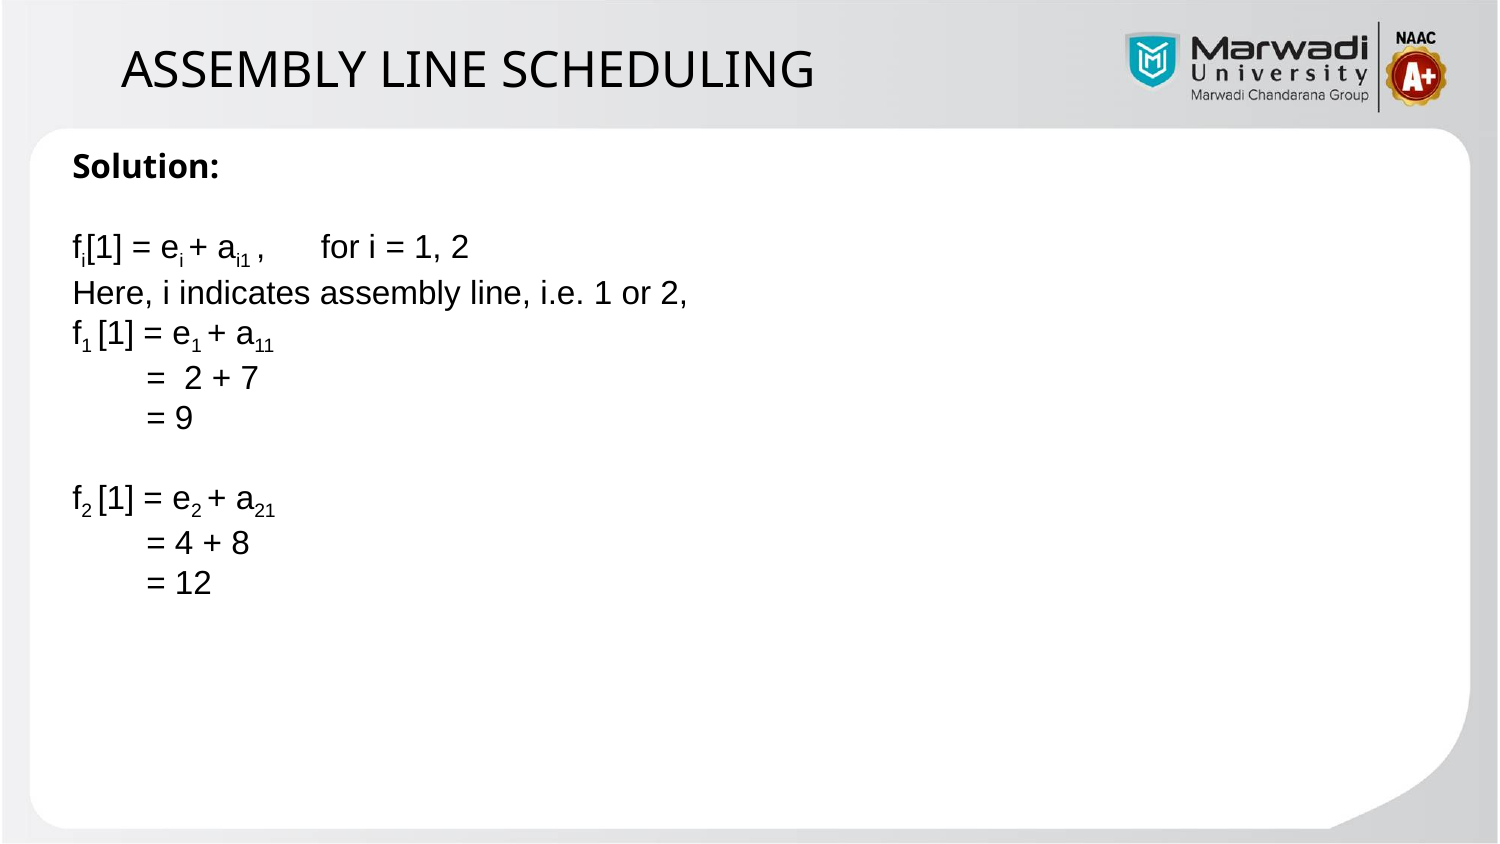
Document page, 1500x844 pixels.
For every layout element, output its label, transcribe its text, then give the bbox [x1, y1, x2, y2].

text_box ASSEMBLY LINE SCHEDULING [105, 21, 1180, 112]
text_box Solution: fi[1] = ei + ai1 , for i = 1, 2 Here, i indicates assembly line, i.e. 1 or 2, f1 [1] = e1 + a11 = 2 + 7 = 9 f2 [1] = e2 + a21 = 4 + 8 = 12 [57, 130, 779, 737]
picture [1, 0, 1498, 844]
